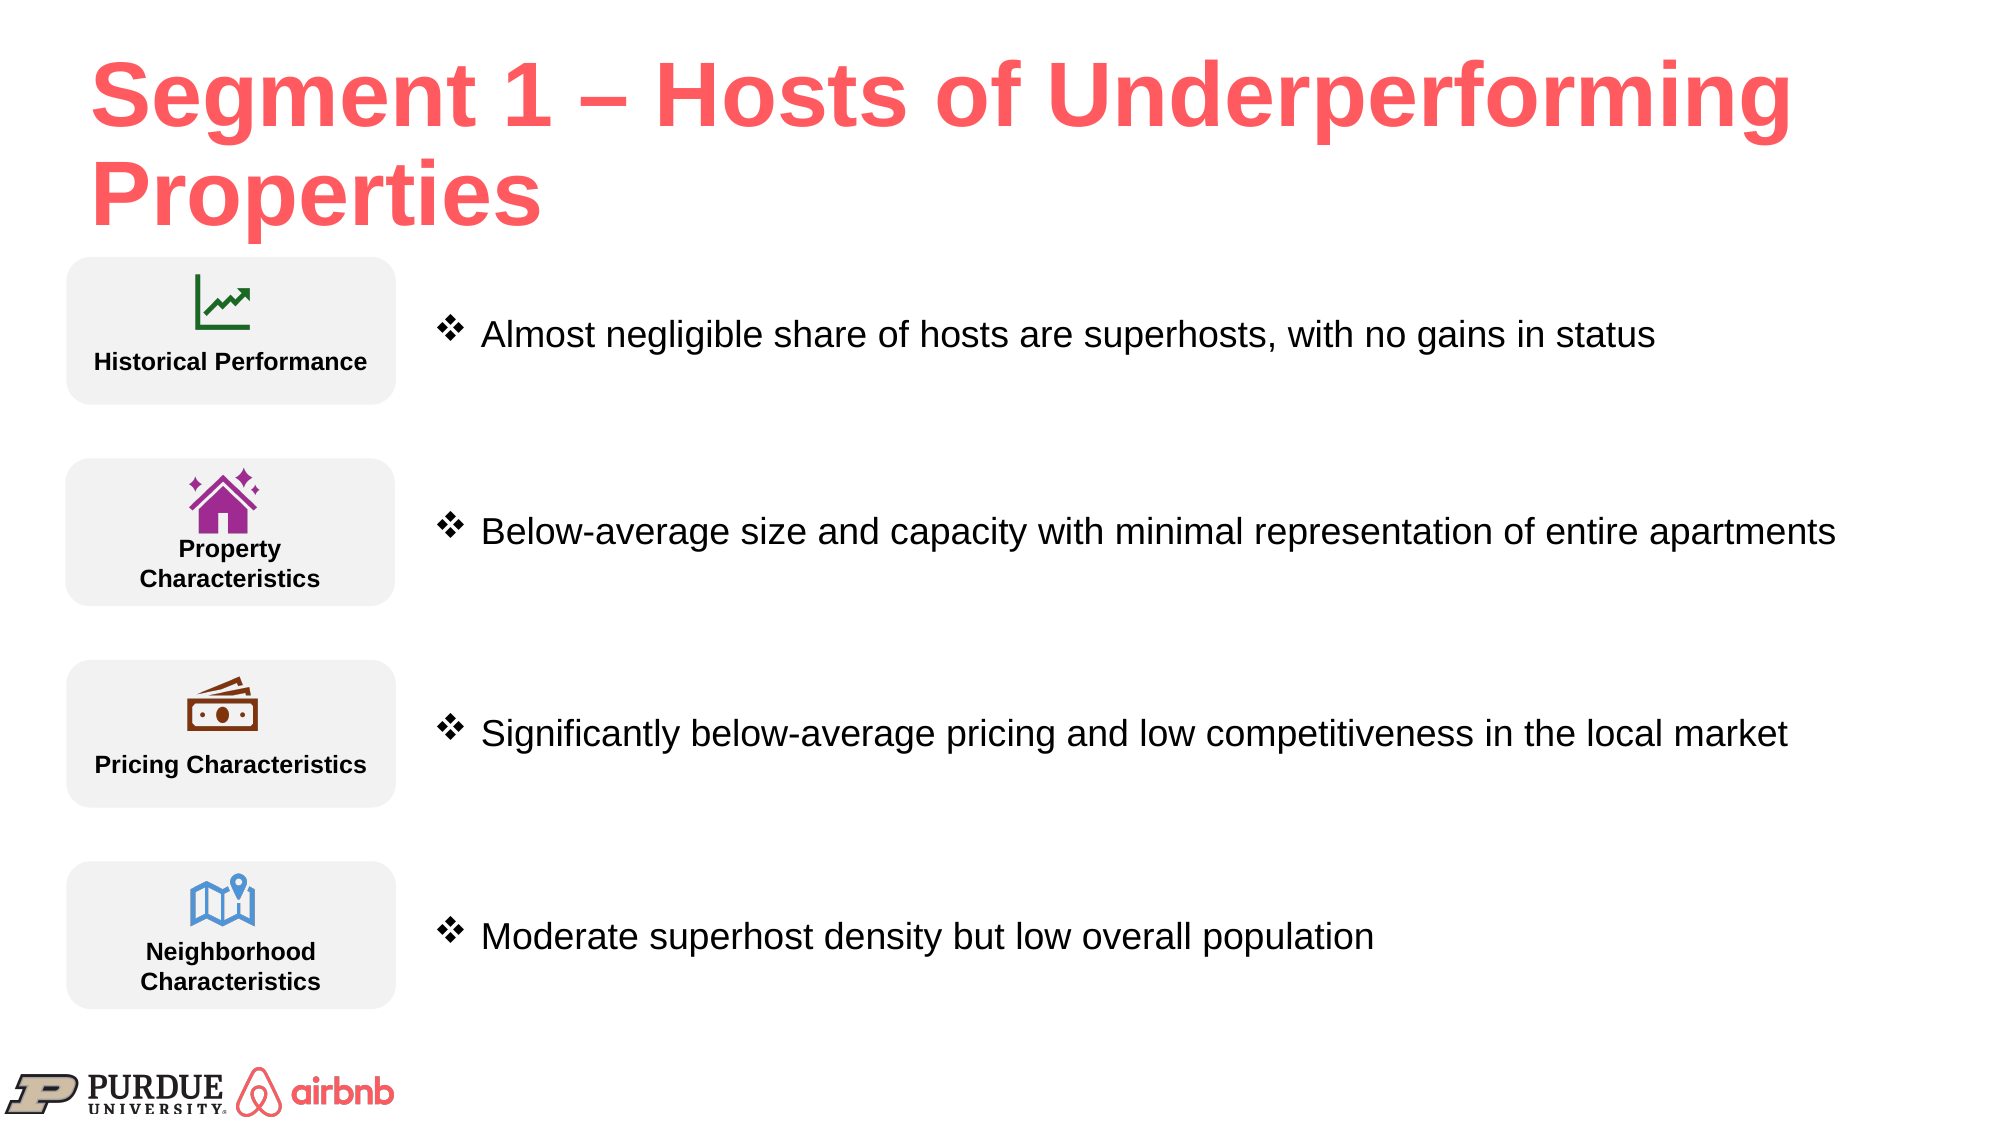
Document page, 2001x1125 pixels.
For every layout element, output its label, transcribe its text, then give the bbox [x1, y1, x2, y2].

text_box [65, 860, 397, 1010]
text_box Moderate superhost density but low overall population [419, 904, 1868, 965]
text_box Significantly below-average pricing and low competitiveness in the local market [419, 701, 1868, 761]
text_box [65, 256, 397, 406]
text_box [64, 457, 396, 607]
text_box Almost negligible share of hosts are superhosts, with no gains in status [419, 302, 1868, 363]
title Segment 1 – Hosts of Underperforming Properties [75, 59, 1924, 233]
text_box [65, 659, 397, 809]
text_box Below-average size and capacity with minimal representation of entire apartments [419, 499, 1868, 560]
picture [236, 1067, 394, 1117]
